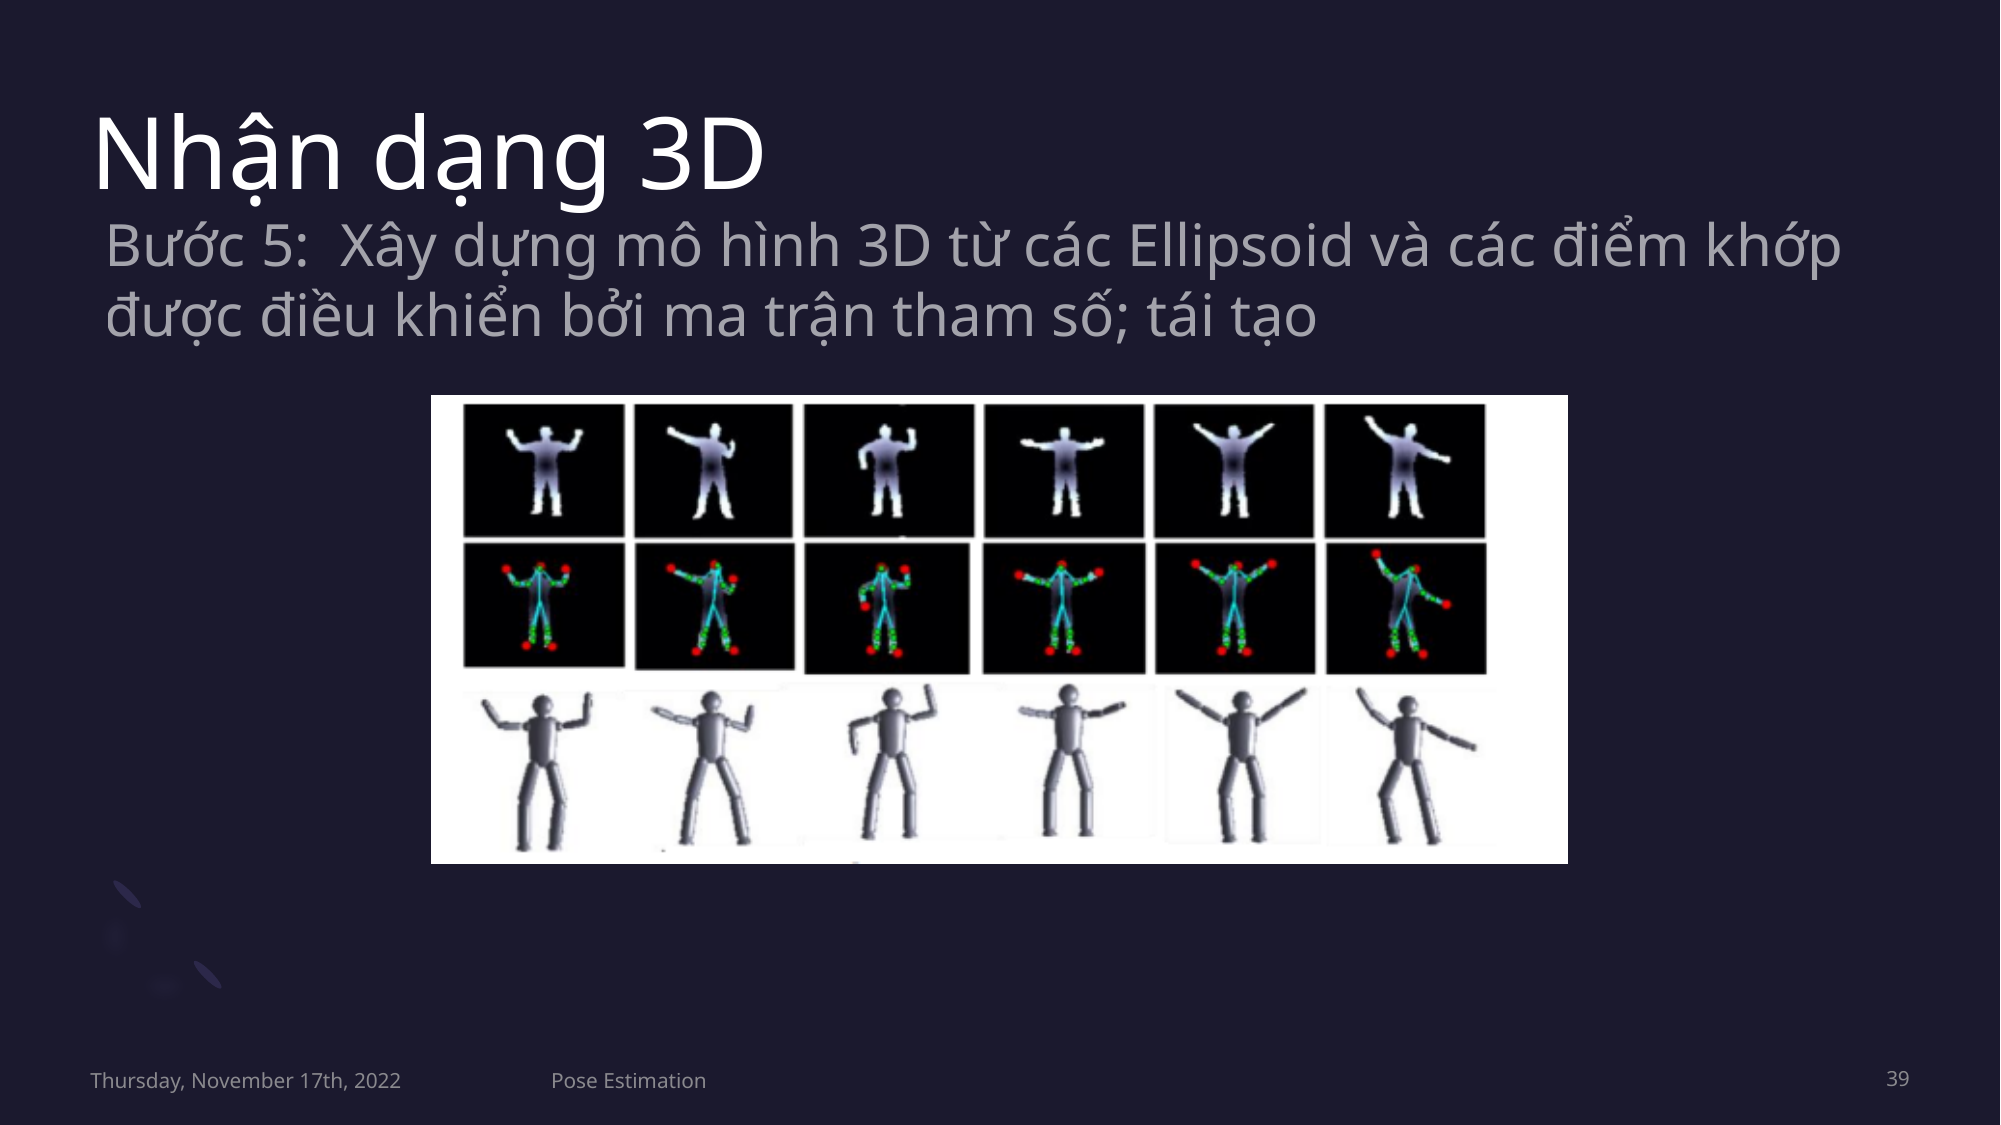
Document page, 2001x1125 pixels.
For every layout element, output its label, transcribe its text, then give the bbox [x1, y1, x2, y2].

picture [431, 395, 1568, 864]
text_box Bước 5: Xây dựng mô hình 3D từ các Ellipsoid và các điểm khớp được điều khiển bởi ma trận tham số; tái tạo [90, 200, 1910, 356]
slide_number 39 [1632, 1067, 1910, 1093]
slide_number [90, 1067, 522, 1093]
title Nhận dạng 3D [90, 90, 1910, 200]
footer Pose Estimation [551, 1067, 1598, 1093]
